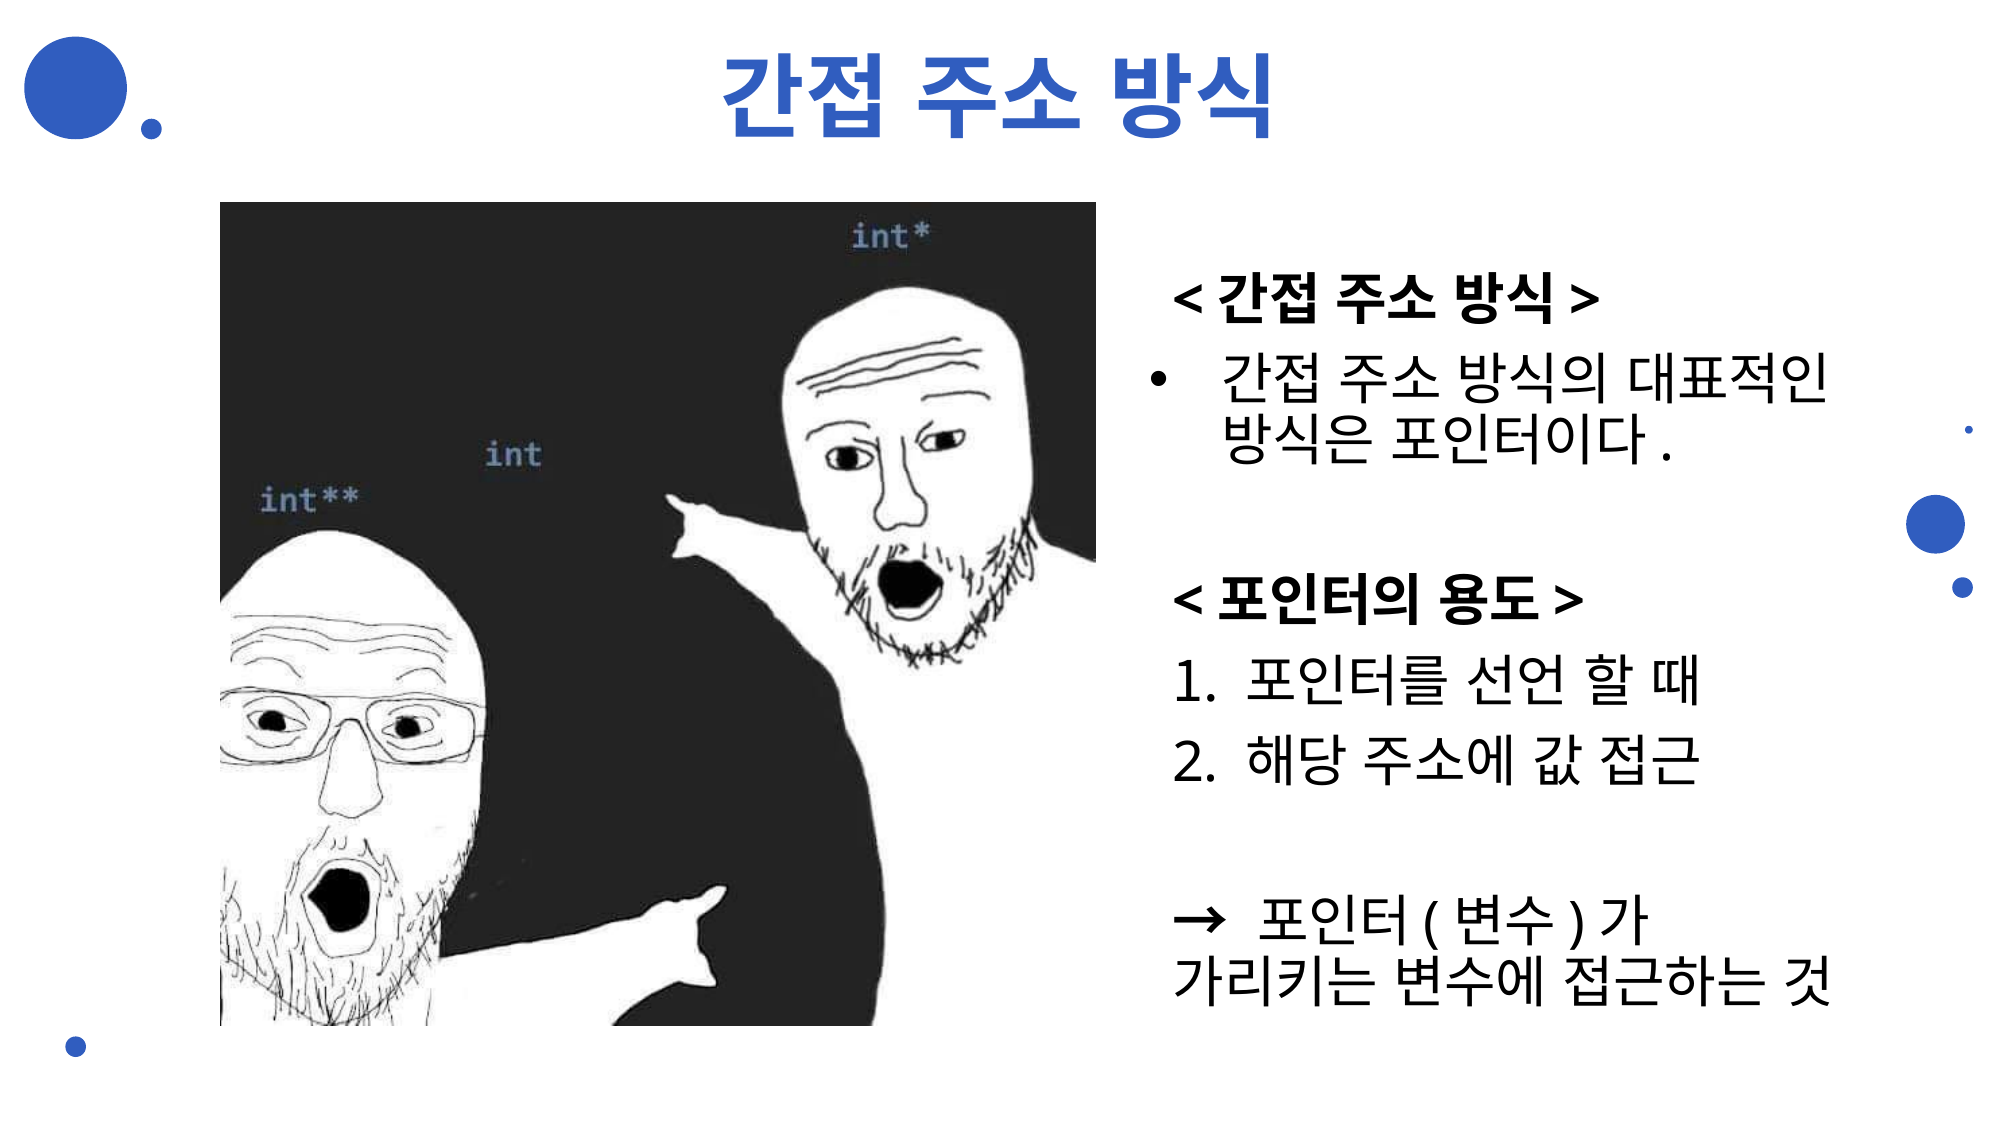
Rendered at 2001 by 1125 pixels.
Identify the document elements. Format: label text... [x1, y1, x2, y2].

list <간접 주소 방식> 간접 주소 방식의 대표적인 방식은 포인터이다. <포인터의 용도> 포인터를 선언 할 때 해당 주소에 값 접근 → 포인터(변수)가 가리키는 변수에 접근하는 것 [1134, 263, 1859, 1057]
title 간접 주소 방식 [0, 36, 2000, 140]
picture [220, 201, 1096, 1026]
